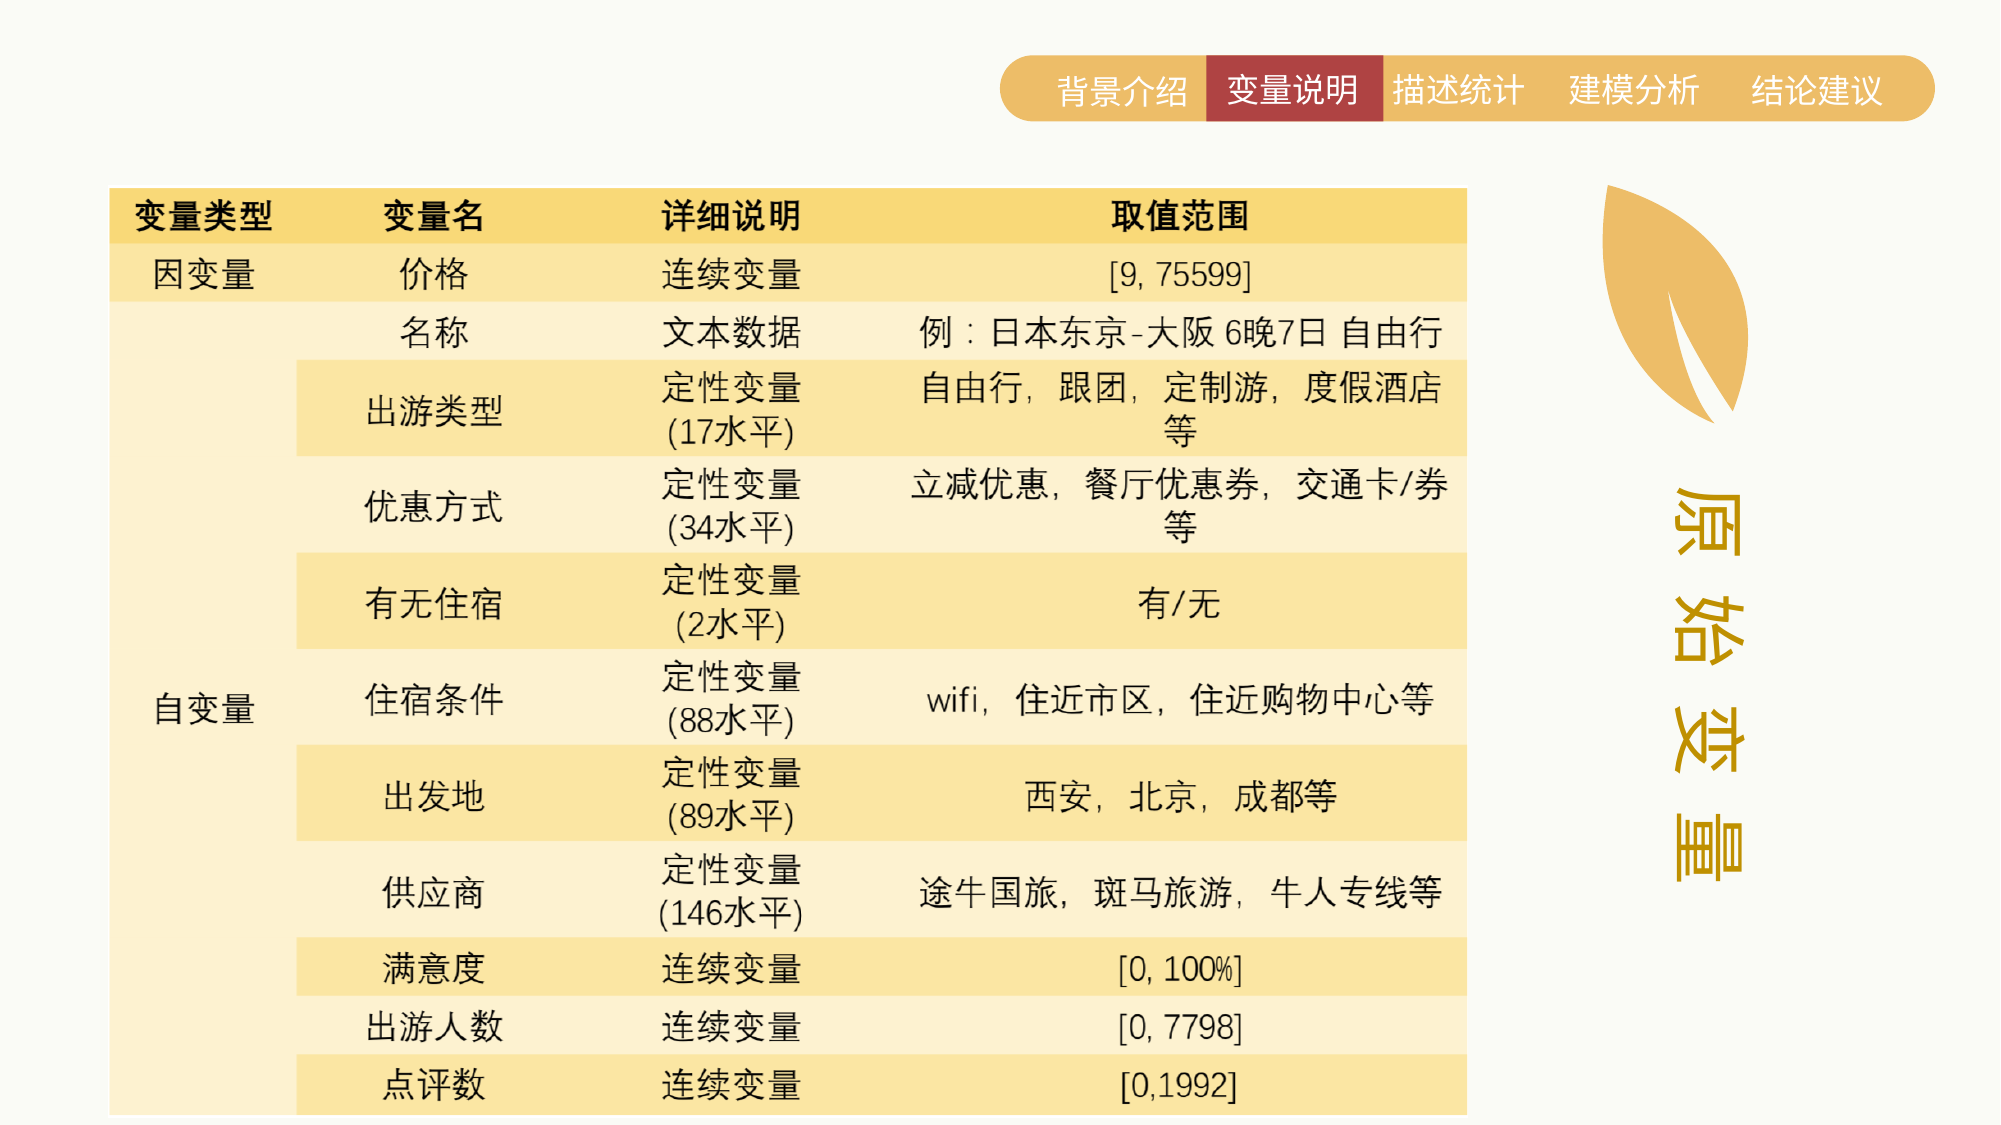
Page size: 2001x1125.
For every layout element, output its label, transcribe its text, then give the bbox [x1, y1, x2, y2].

text_box [1384, 54, 1925, 63]
text_box [1933, 74, 1937, 103]
text_box [998, 54, 1919, 123]
text_box 变量说明 [1211, 61, 1408, 117]
text_box 建模分析 [1553, 61, 1750, 117]
text_box [1602, 185, 1749, 424]
picture [108, 185, 1468, 1118]
text_box [1205, 117, 1384, 122]
text_box 背景介绍 [1041, 63, 1238, 119]
text_box [1205, 54, 1384, 63]
text_box 描述统计 [1378, 62, 1553, 117]
text_box 结论建议 [1736, 63, 1933, 118]
text_box 原 始 变 量 [1643, 470, 1765, 1089]
